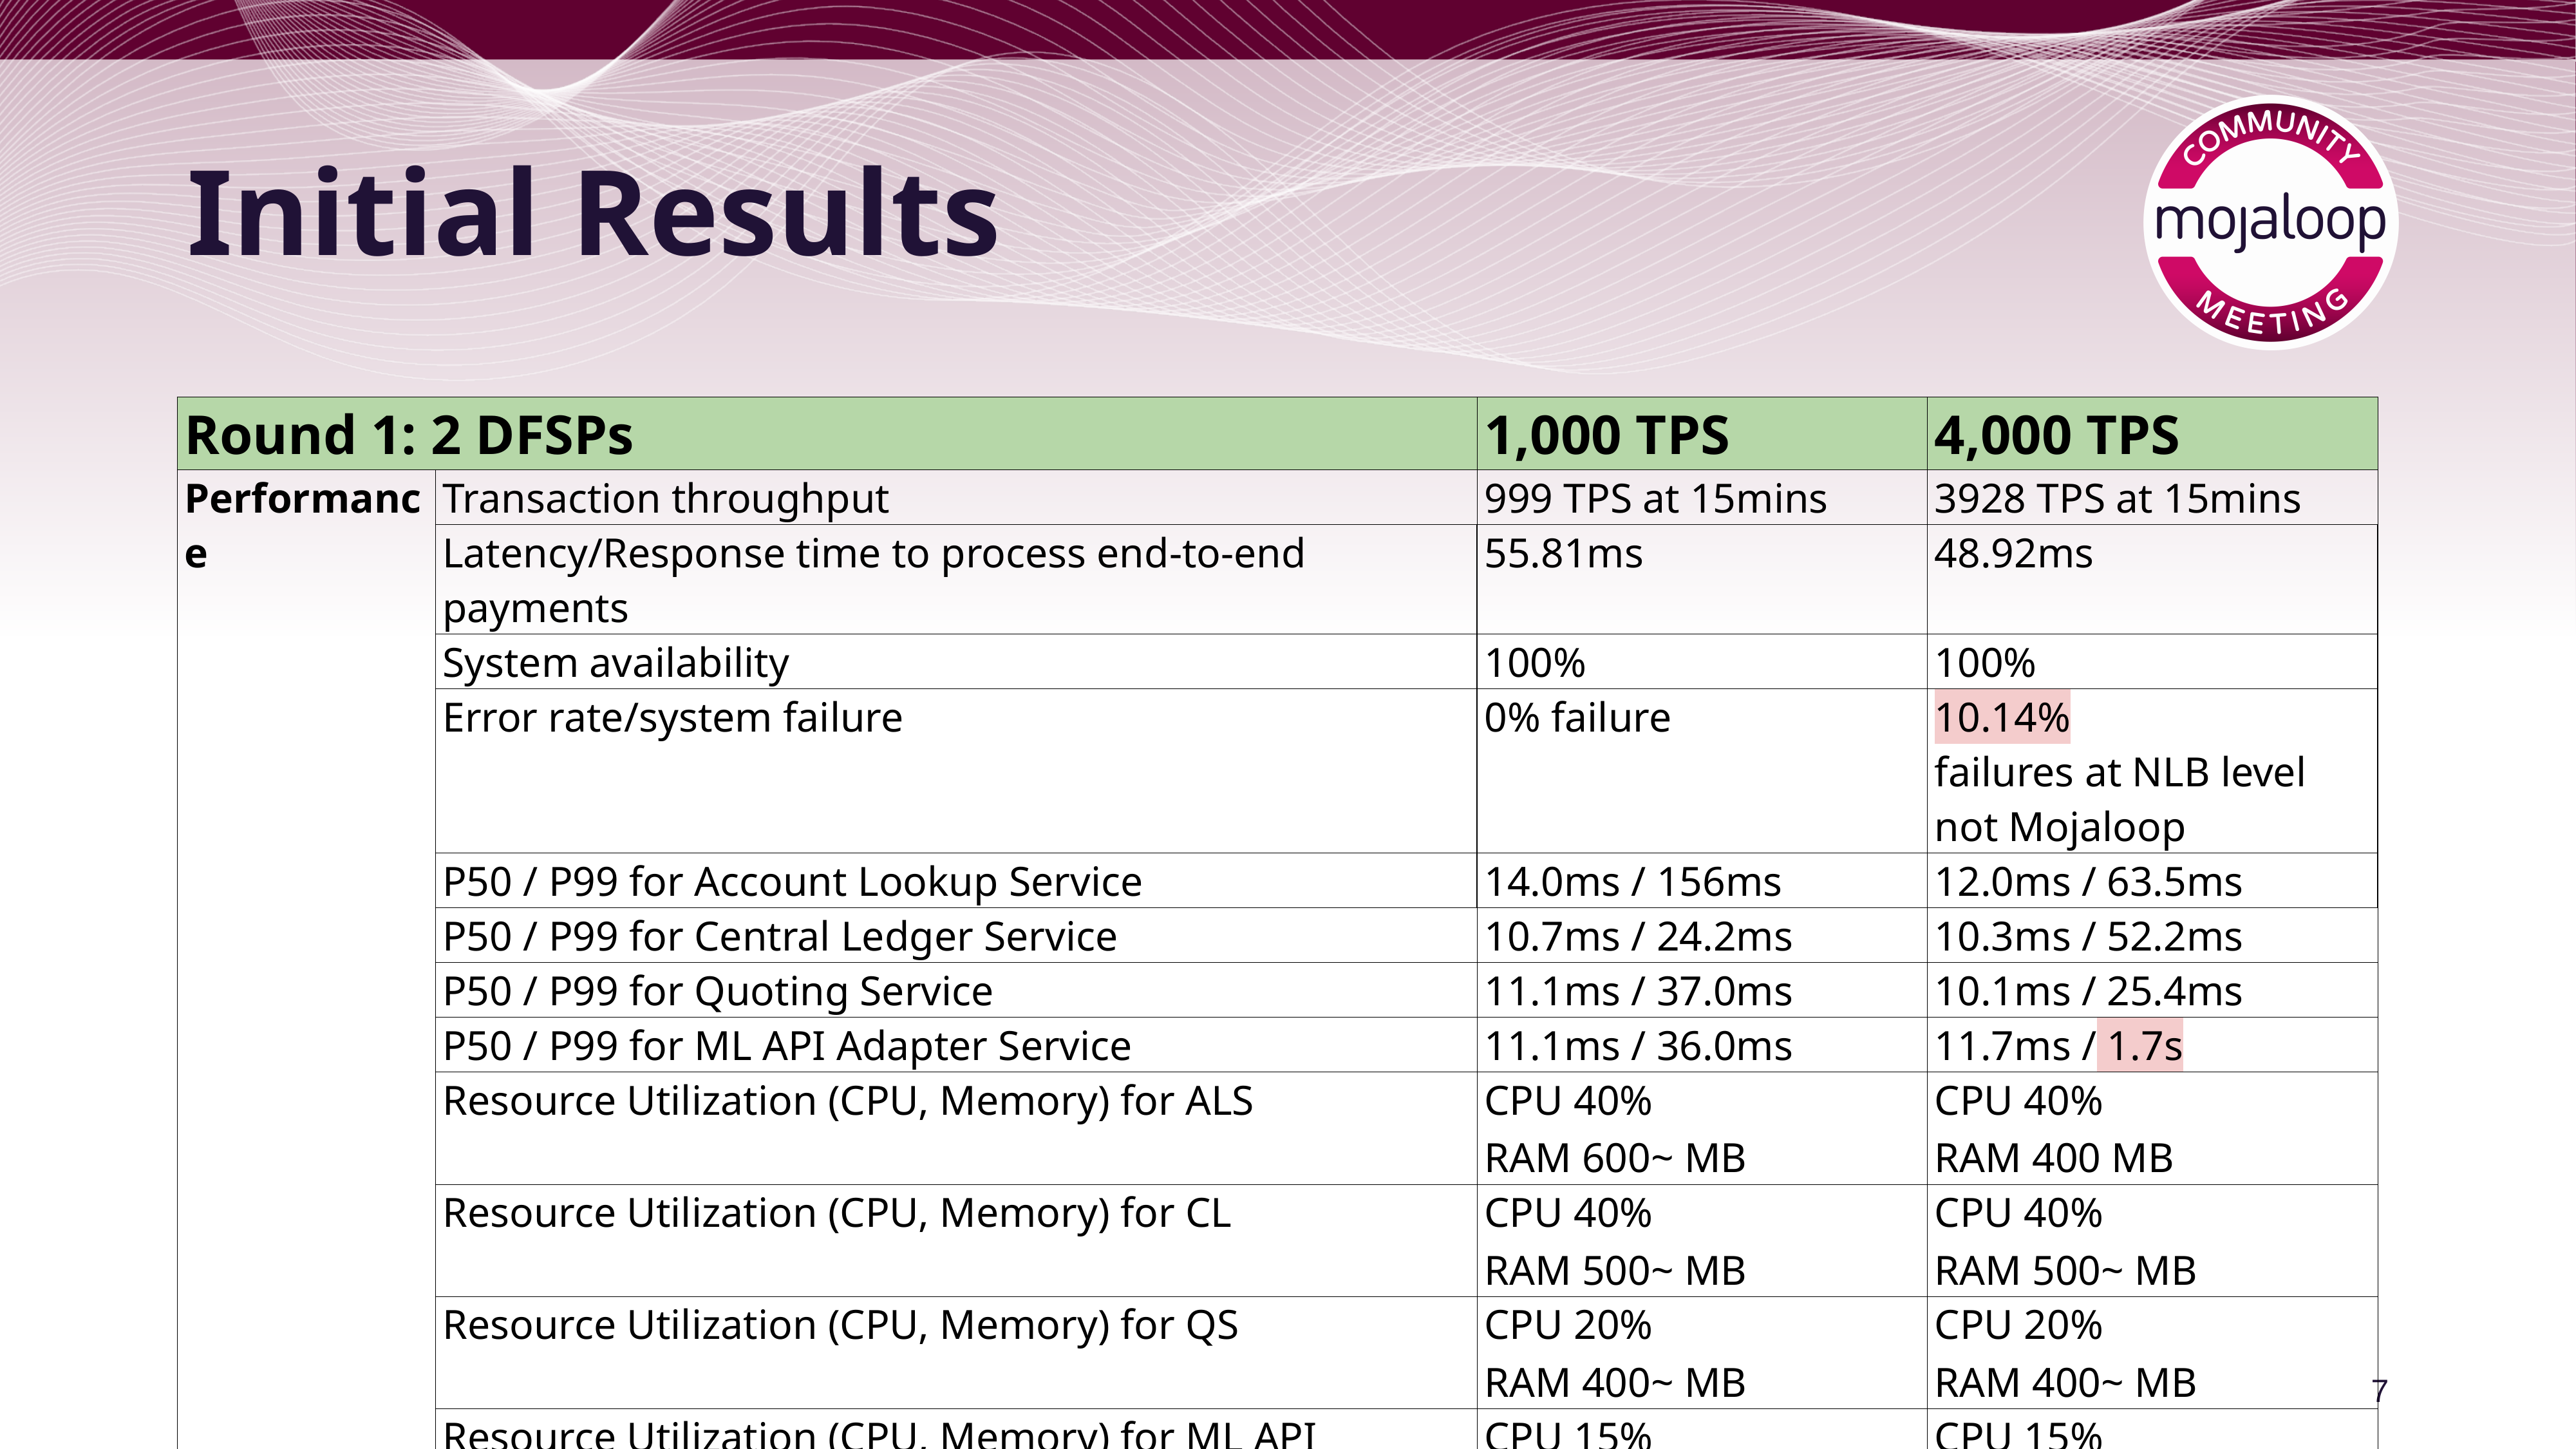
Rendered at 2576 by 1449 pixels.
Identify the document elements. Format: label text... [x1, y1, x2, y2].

table_cell 14.0ms / 156ms [1478, 853, 1927, 907]
table_cell Resource Utilization (CPU, Memory) for QS [436, 1297, 1477, 1408]
table_cell 0% failure [1478, 689, 1927, 853]
slide_number ‹#› [2378, 1350, 2399, 1428]
table_cell 12.0ms / 63.5ms [1928, 853, 2377, 907]
title Initial Results [177, 77, 2110, 357]
table_cell CPU 40% RAM 400 MB [1928, 1072, 2378, 1184]
table_cell CPU 40% RAM 600~ MB [1478, 1072, 1927, 1184]
table_cell P50 / P99 for ML API Adapter Service [436, 1018, 1477, 1072]
table_cell 100% [1928, 634, 2377, 688]
table_cell Resource Utilization (CPU, Memory) for ALS [436, 1072, 1477, 1184]
table_cell 3928 TPS at 15mins [1928, 470, 2378, 524]
table_cell CPU 15% RAM 400~ MB [1928, 1409, 2378, 1449]
table_cell 10.7ms / 24.2ms [1478, 908, 1927, 962]
table_cell 11.7ms / 1.7s [1928, 1018, 2378, 1072]
table_cell CPU 20% RAM 400~ MB [1928, 1297, 2378, 1408]
table_cell Resource Utilization (CPU, Memory) for CL [436, 1185, 1477, 1296]
table_cell 55.81ms [1478, 525, 1927, 634]
table_cell CPU 15% RAM 300~ MB [1478, 1409, 1927, 1449]
table_header Round 1: 2 DFSPs [178, 397, 1477, 469]
table_header 1,000 TPS [1478, 397, 1927, 469]
table_cell 10.3ms / 52.2ms [1928, 908, 2378, 962]
table_cell 11.1ms / 36.0ms [1478, 1018, 1927, 1072]
table_cell System availability [436, 634, 1476, 688]
table_cell 11.1ms / 37.0ms [1478, 963, 1927, 1017]
table_cell Performance [178, 470, 435, 1449]
table_cell 10.14% failures at NLB level not Mojaloop [1928, 689, 2377, 853]
table_cell CPU 40% RAM 500~ MB [1928, 1185, 2378, 1296]
picture [0, 0, 2576, 59]
picture [2143, 95, 2399, 350]
table_cell 10.1ms / 25.4ms [1928, 963, 2378, 1017]
table_header 4,000 TPS [1928, 397, 2378, 469]
table_cell Error rate/system failure [436, 689, 1476, 853]
table_cell Transaction throughput [436, 470, 1477, 524]
table_cell P50 / P99 for Account Lookup Service [436, 853, 1476, 907]
table_cell Latency/Response time to process end-to-end payments [436, 525, 1476, 634]
table_cell 999 TPS at 15mins [1478, 470, 1927, 524]
table_cell CPU 20% RAM 400~ MB [1478, 1297, 1927, 1408]
table_cell 100% [1478, 634, 1927, 688]
table_cell 48.92ms [1928, 525, 2377, 634]
table_cell P50 / P99 for Quoting Service [436, 963, 1477, 1017]
table_cell P50 / P99 for Central Ledger Service [436, 908, 1477, 962]
table_cell Resource Utilization (CPU, Memory) for ML API [436, 1409, 1477, 1449]
table_cell CPU 40% RAM 500~ MB [1478, 1185, 1927, 1296]
